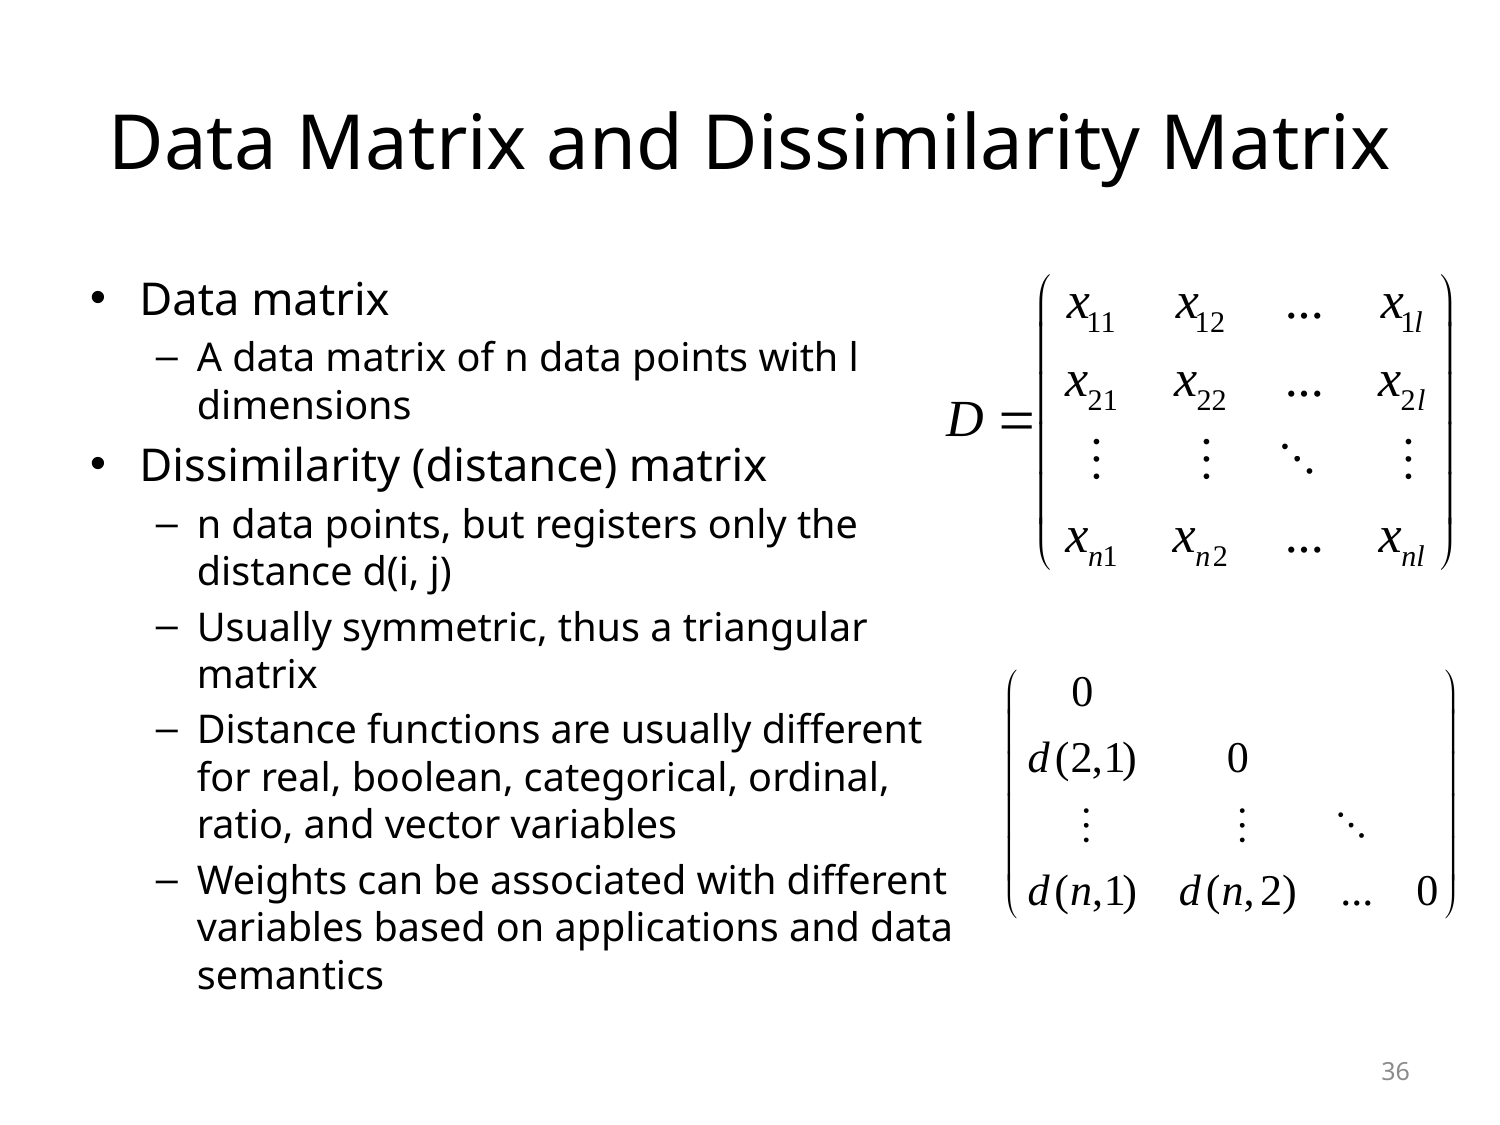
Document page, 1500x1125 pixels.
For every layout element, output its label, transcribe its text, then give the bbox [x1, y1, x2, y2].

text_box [936, 262, 1467, 584]
list Data matrix A data matrix of n data points with l dimensions Dissimilarity (distance) matrix n data points, but registers only the distance d(i, j) Usually symmetric, thus a triangular matrix Distance functions are usually different for real, boolean, categorical, ordinal, ratio, and vector variables Weights can be associated with different variables based on applications and data semantics [75, 262, 1000, 1005]
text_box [998, 661, 1467, 927]
title Data Matrix and Dissimilarity Matrix [75, 45, 1425, 233]
slide_number 36 [1074, 1042, 1425, 1103]
